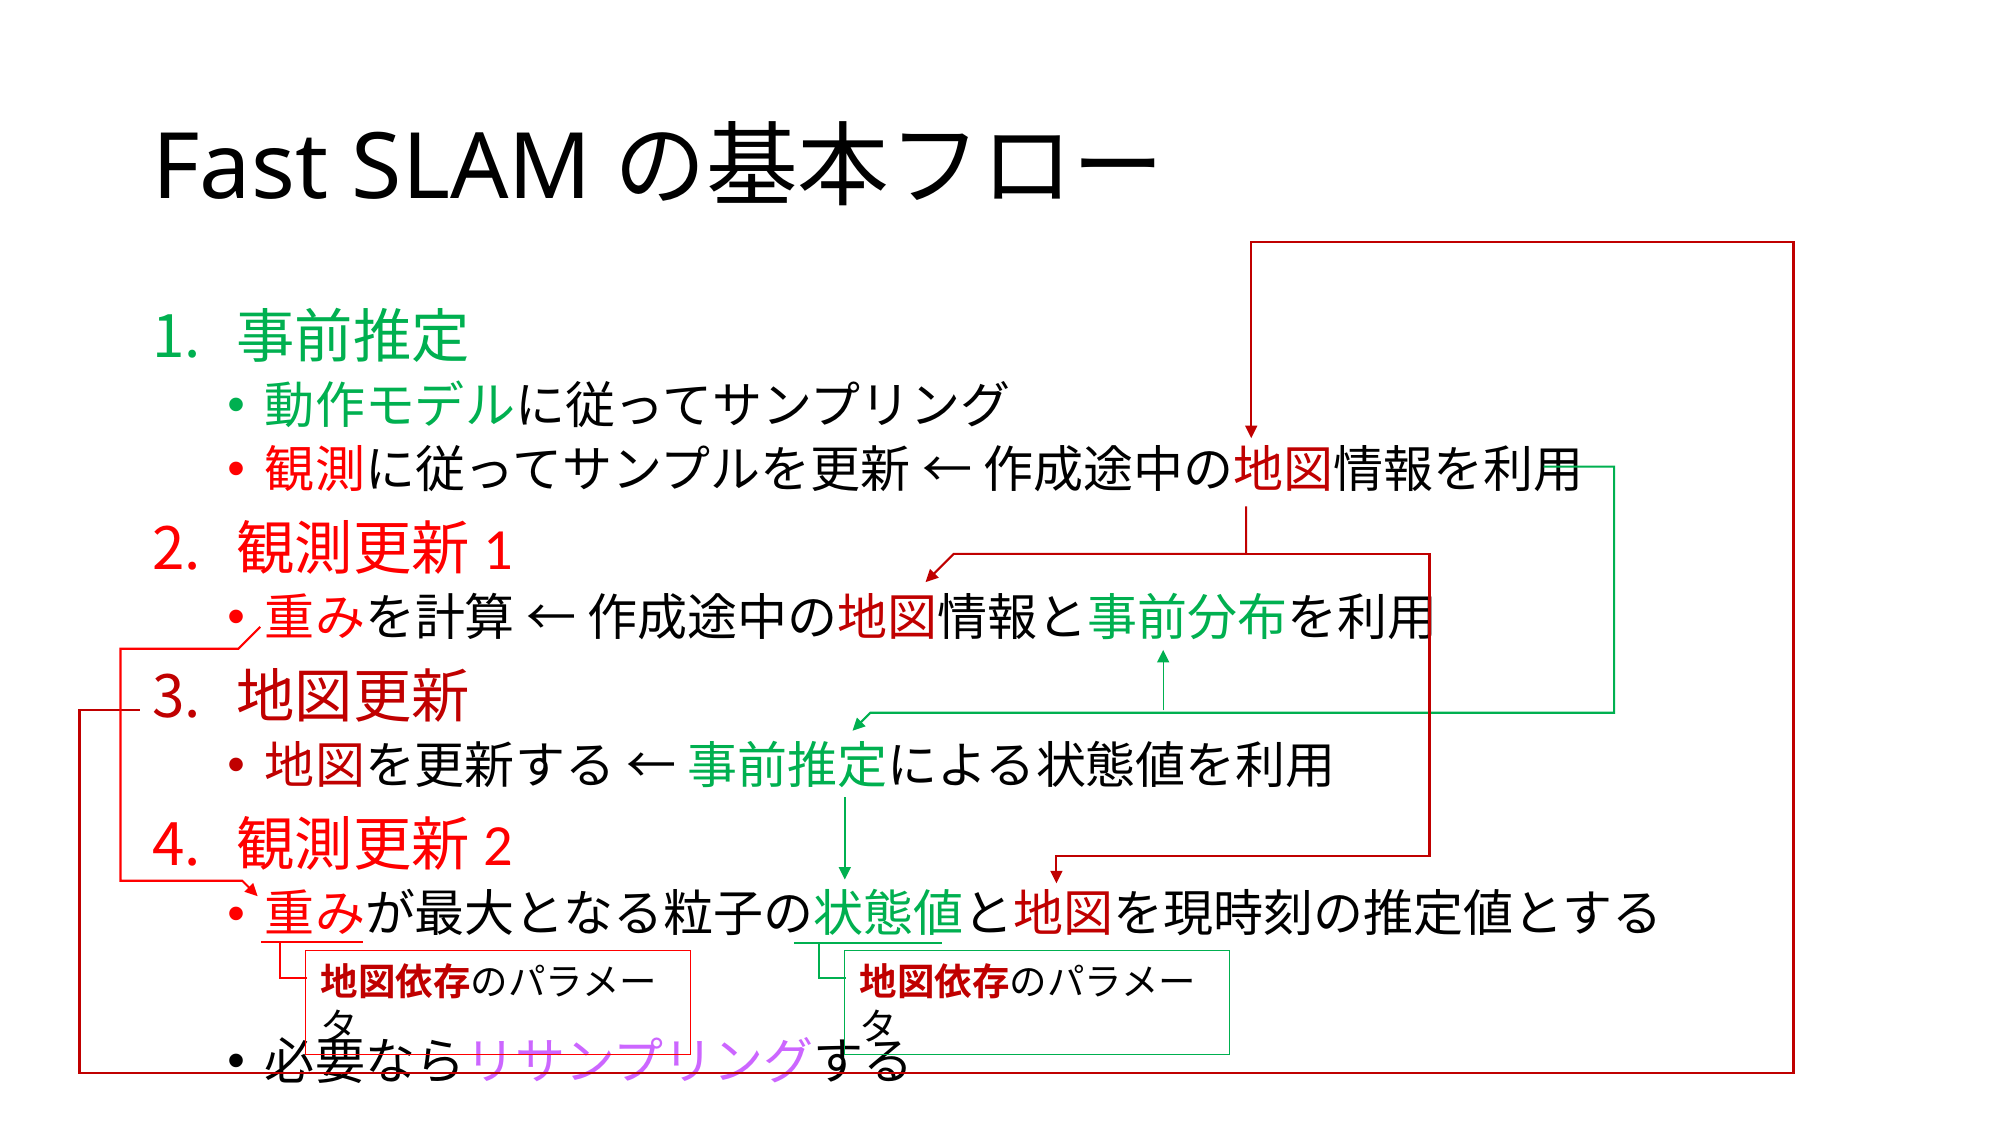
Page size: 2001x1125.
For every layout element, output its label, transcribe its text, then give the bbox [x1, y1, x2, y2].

text_box 地図依存のパラメータ [844, 950, 1230, 1055]
title Fast SLAMの基本フロー [137, 59, 1863, 278]
text_box [119, 626, 261, 897]
text_box [818, 943, 847, 979]
text_box [1050, 553, 1431, 884]
text_box [925, 506, 1248, 583]
text_box [78, 241, 1795, 1074]
text_box 地図依存のパラメータ [305, 950, 691, 1055]
text_box [1317, 465, 1616, 714]
text_box [279, 943, 307, 979]
text_box [852, 587, 1226, 731]
list 事前推定 動作モデルに従ってサンプリング 観測に従ってサンプルを更新 ← 作成途中の地図情報を利用 観測更新1 重みを計算 ← 作成途中の地図情報と事前分布を利用 地図更新 地図を更新する ← 事前推定による状態値を利用 観測更新2 重みが最大となる粒子の状態値と地図を現時刻の推定値とする 必要ならリサンプリングする [137, 299, 1863, 1110]
